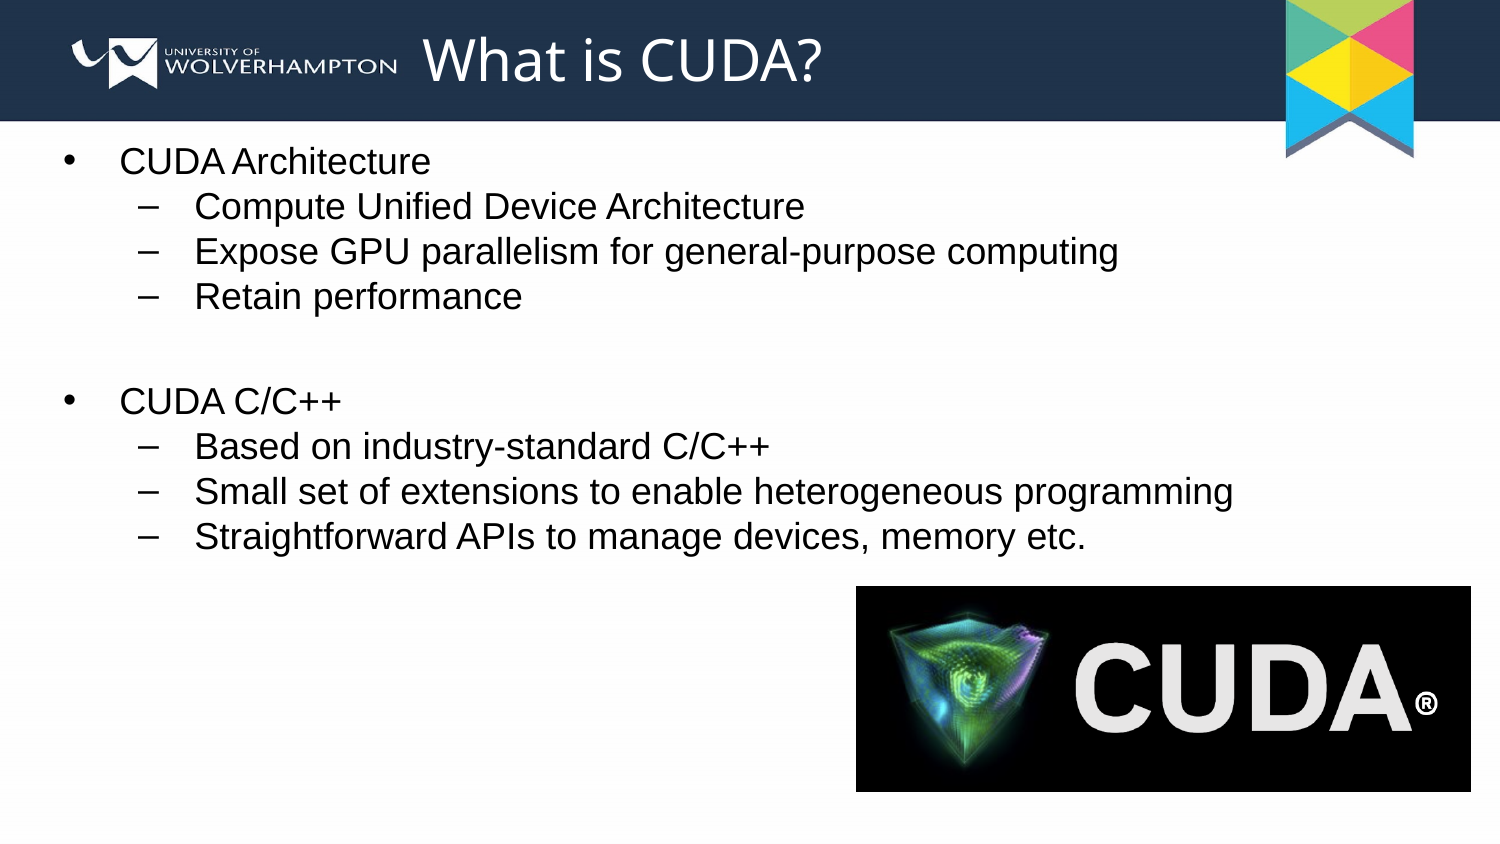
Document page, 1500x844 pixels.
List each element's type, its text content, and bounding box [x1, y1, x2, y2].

list CUDA Architecture Compute Unified Device Architecture Expose GPU parallelism for general-purpose computing Retain performance CUDA C/C++ Based on industry-standard C/C++ Small set of extensions to enable heterogeneous programming Straightforward APIs to manage devices, memory etc. [29, 129, 1471, 821]
title What is CUDA? [407, 23, 1277, 95]
picture [0, 0, 1500, 844]
